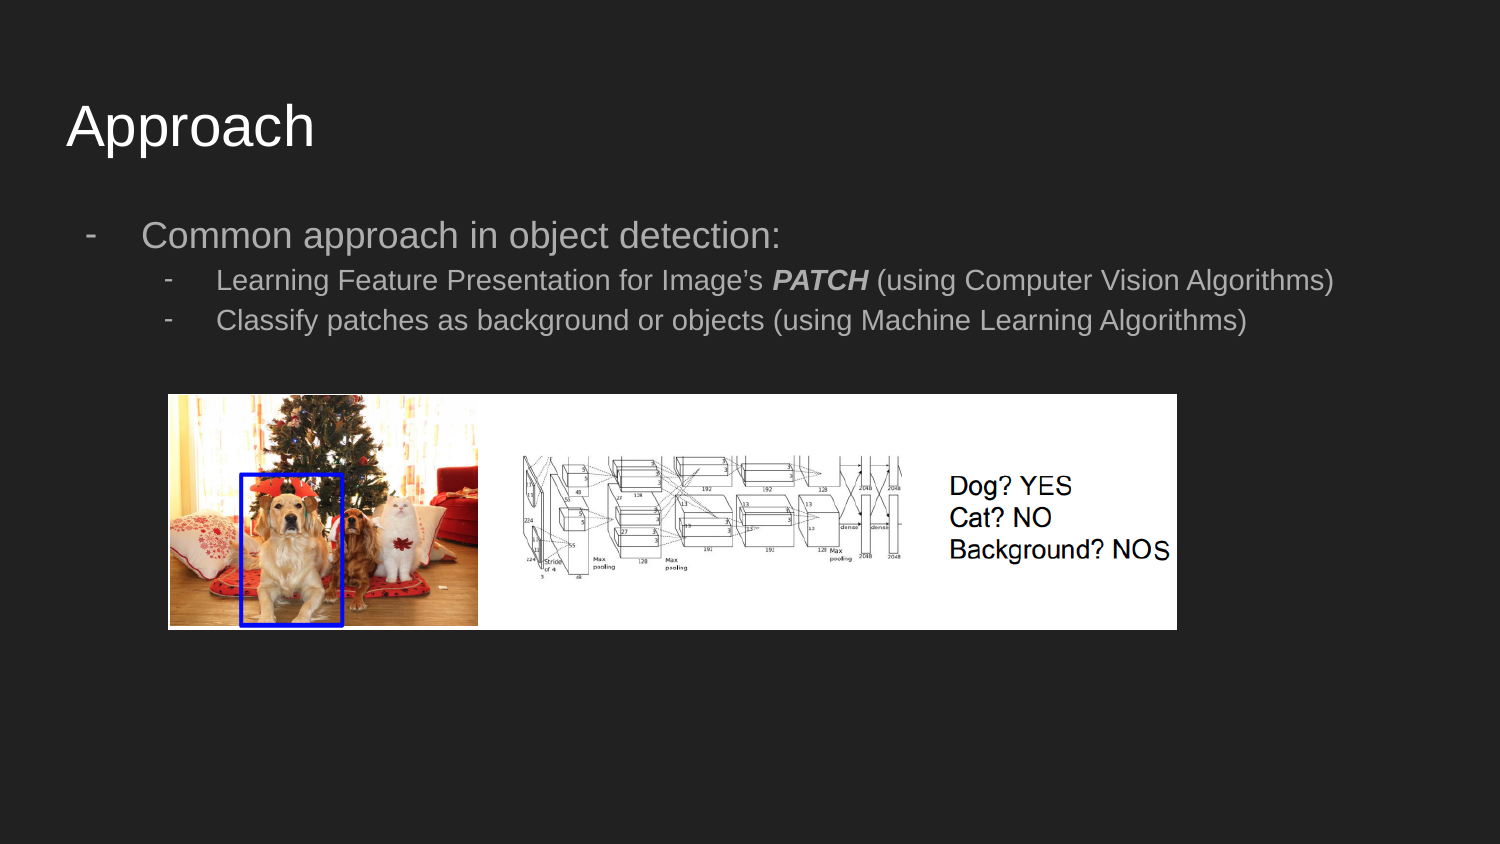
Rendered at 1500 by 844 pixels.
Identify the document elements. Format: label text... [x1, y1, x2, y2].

picture [168, 393, 1178, 631]
list Common approach in object detection: Learning Feature Presentation for Image’s PATCH (using Computer Vision Algorithms) Classify patches as background or objects (using Machine Learning Algorithms) [51, 189, 1449, 750]
title Approach [51, 72, 1449, 167]
